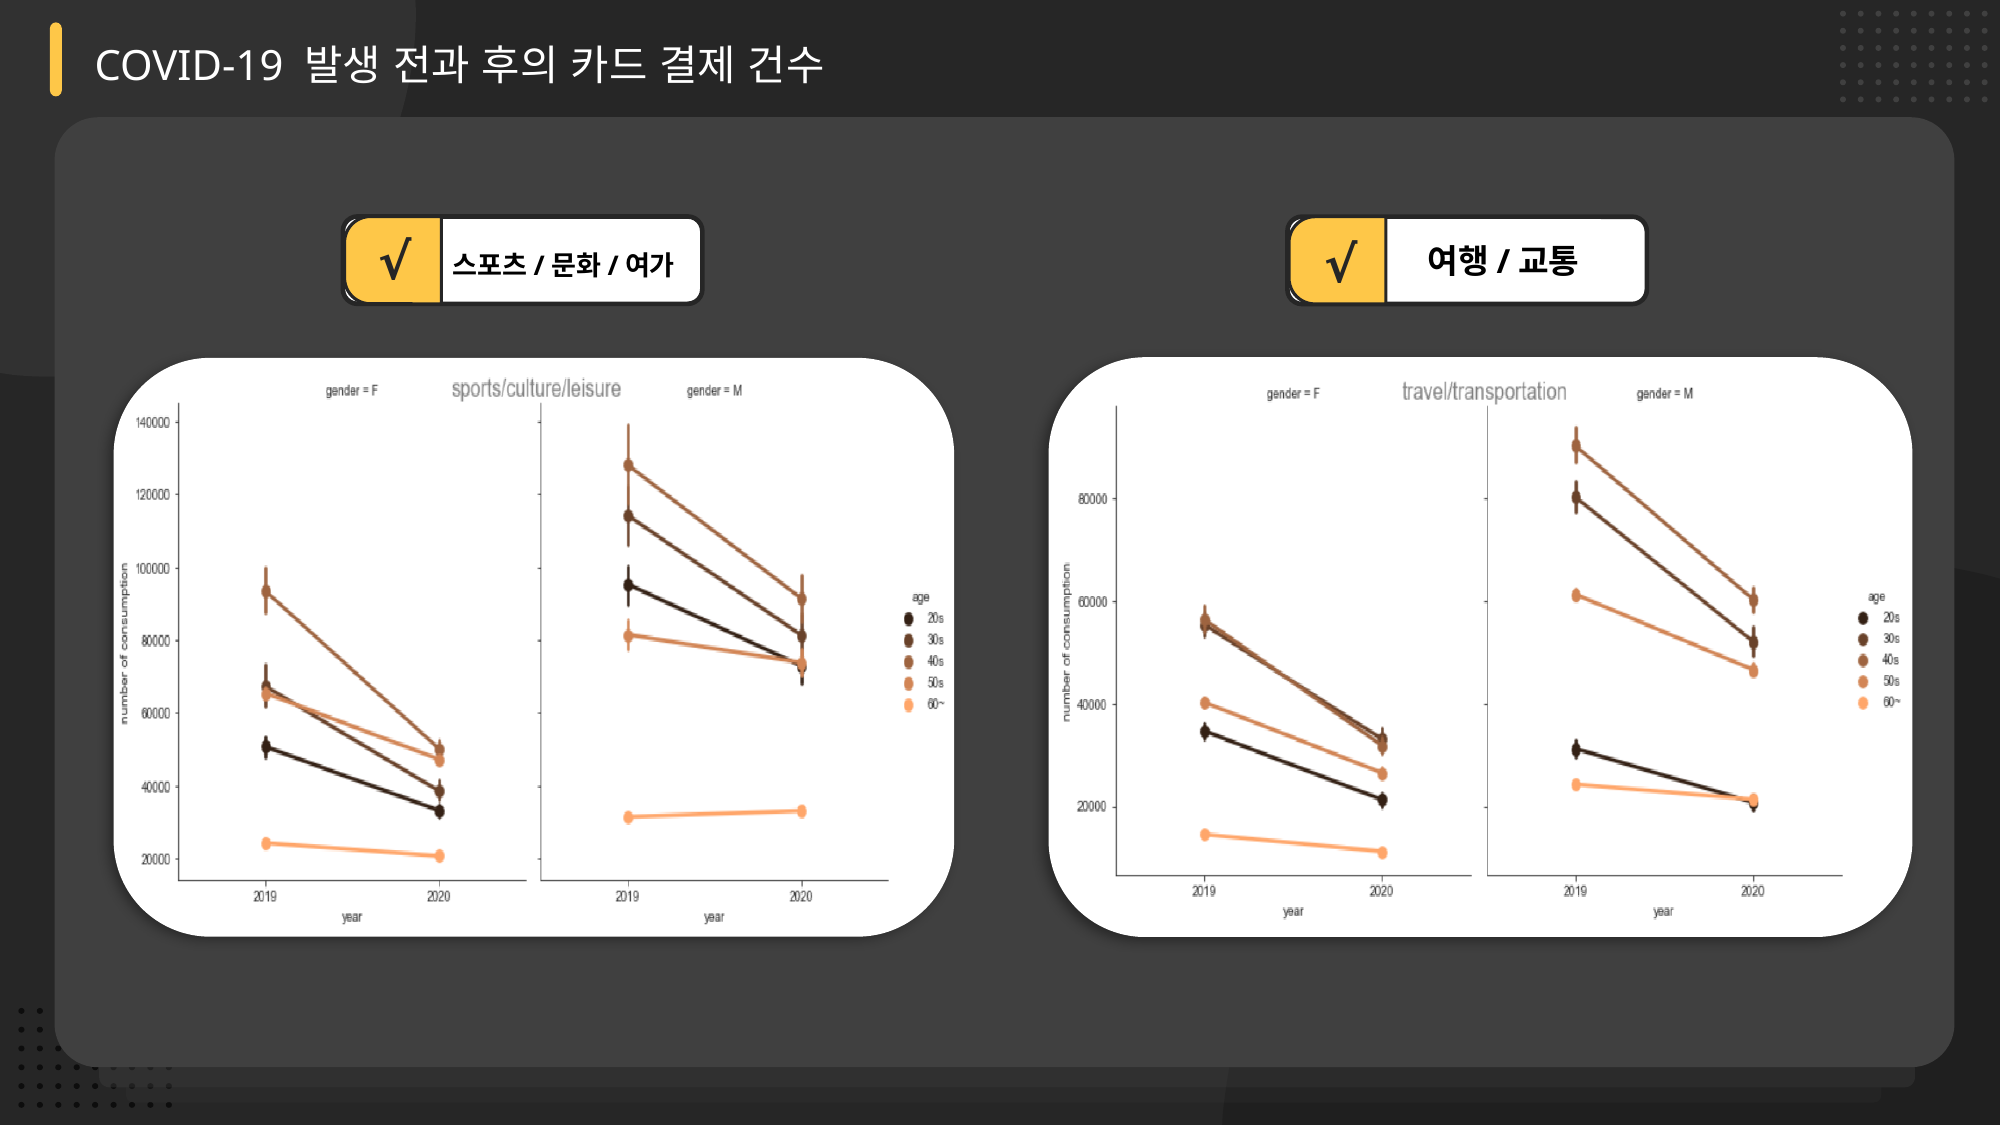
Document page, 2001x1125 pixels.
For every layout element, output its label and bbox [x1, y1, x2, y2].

picture [113, 357, 955, 937]
text_box [0, 0, 2000, 1125]
picture [1048, 357, 1913, 938]
